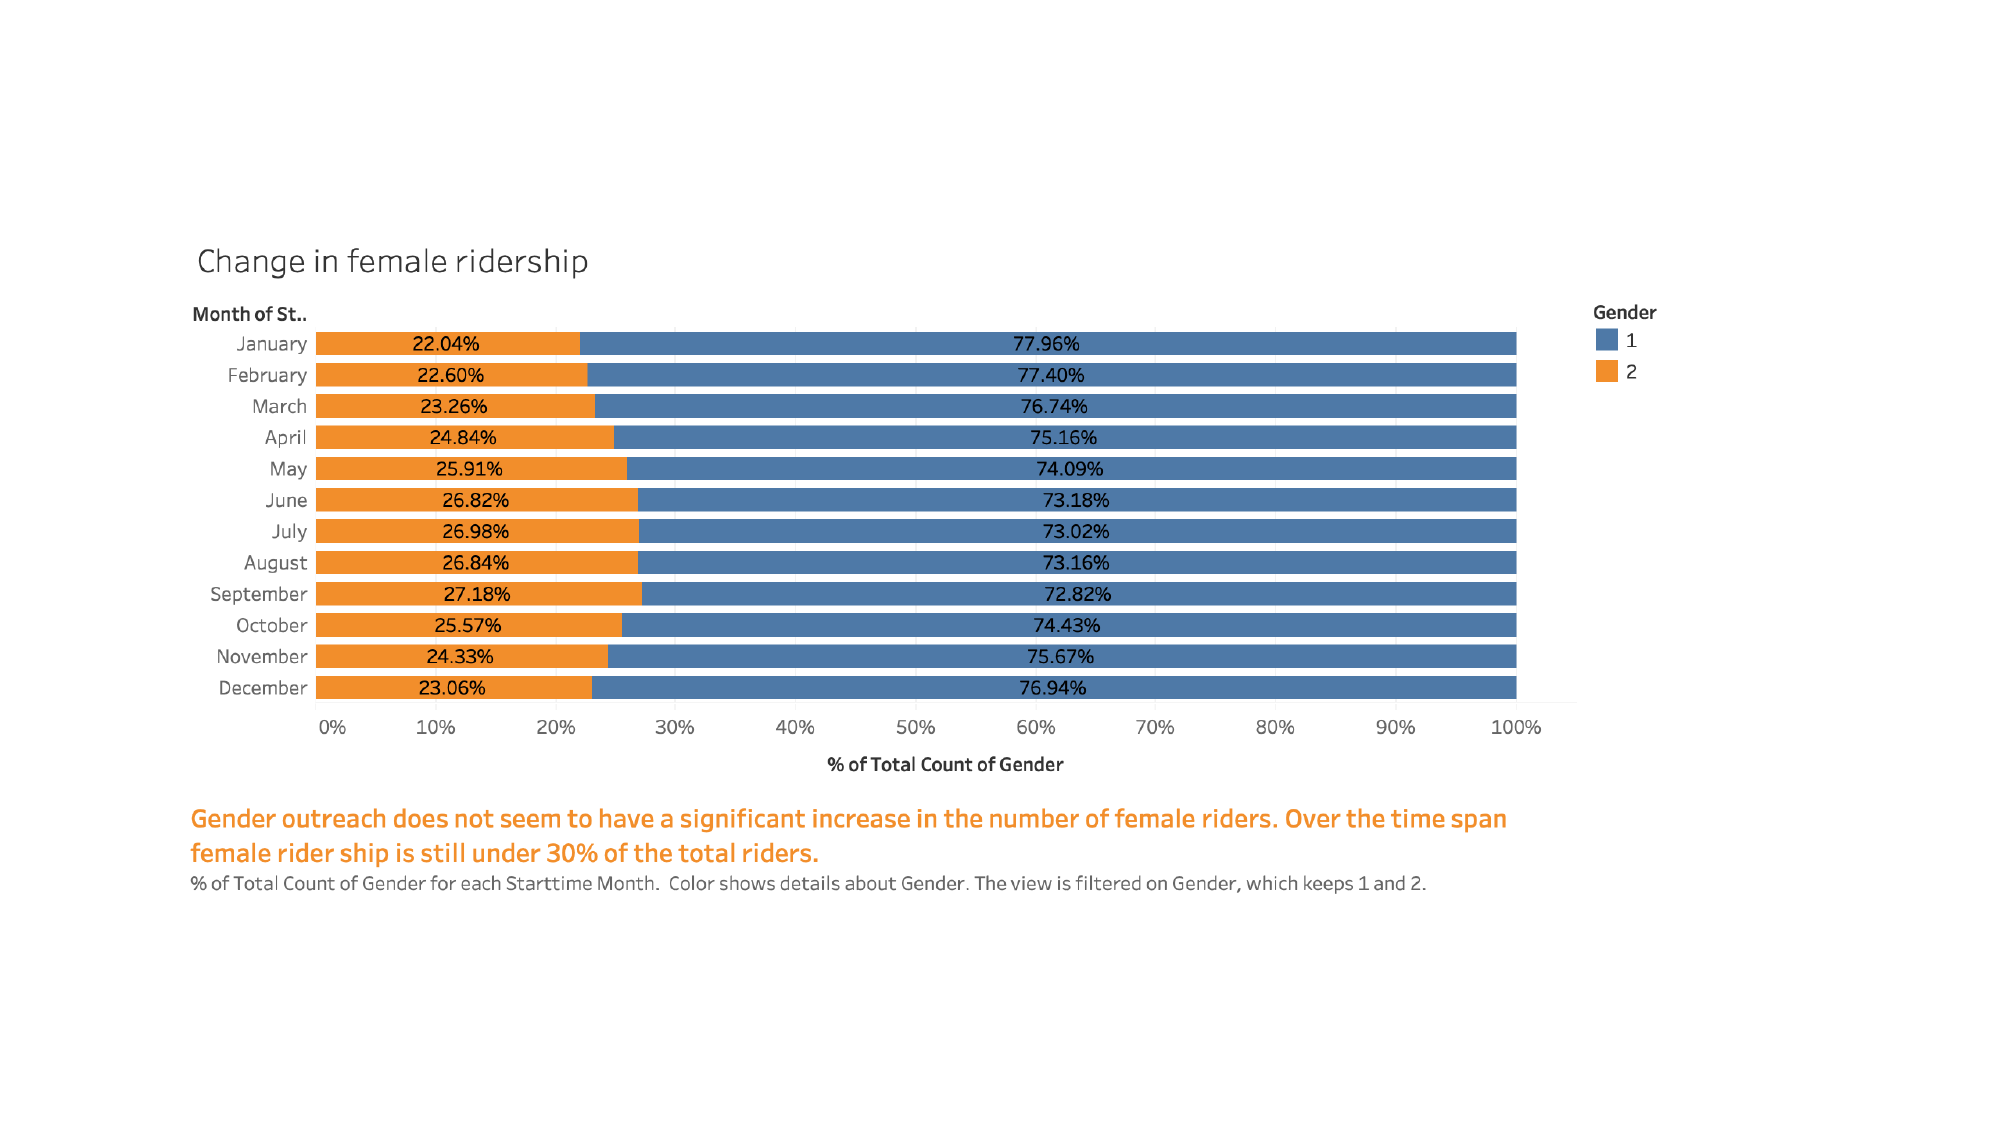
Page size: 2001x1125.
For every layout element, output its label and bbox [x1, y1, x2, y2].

picture [190, 228, 1810, 897]
